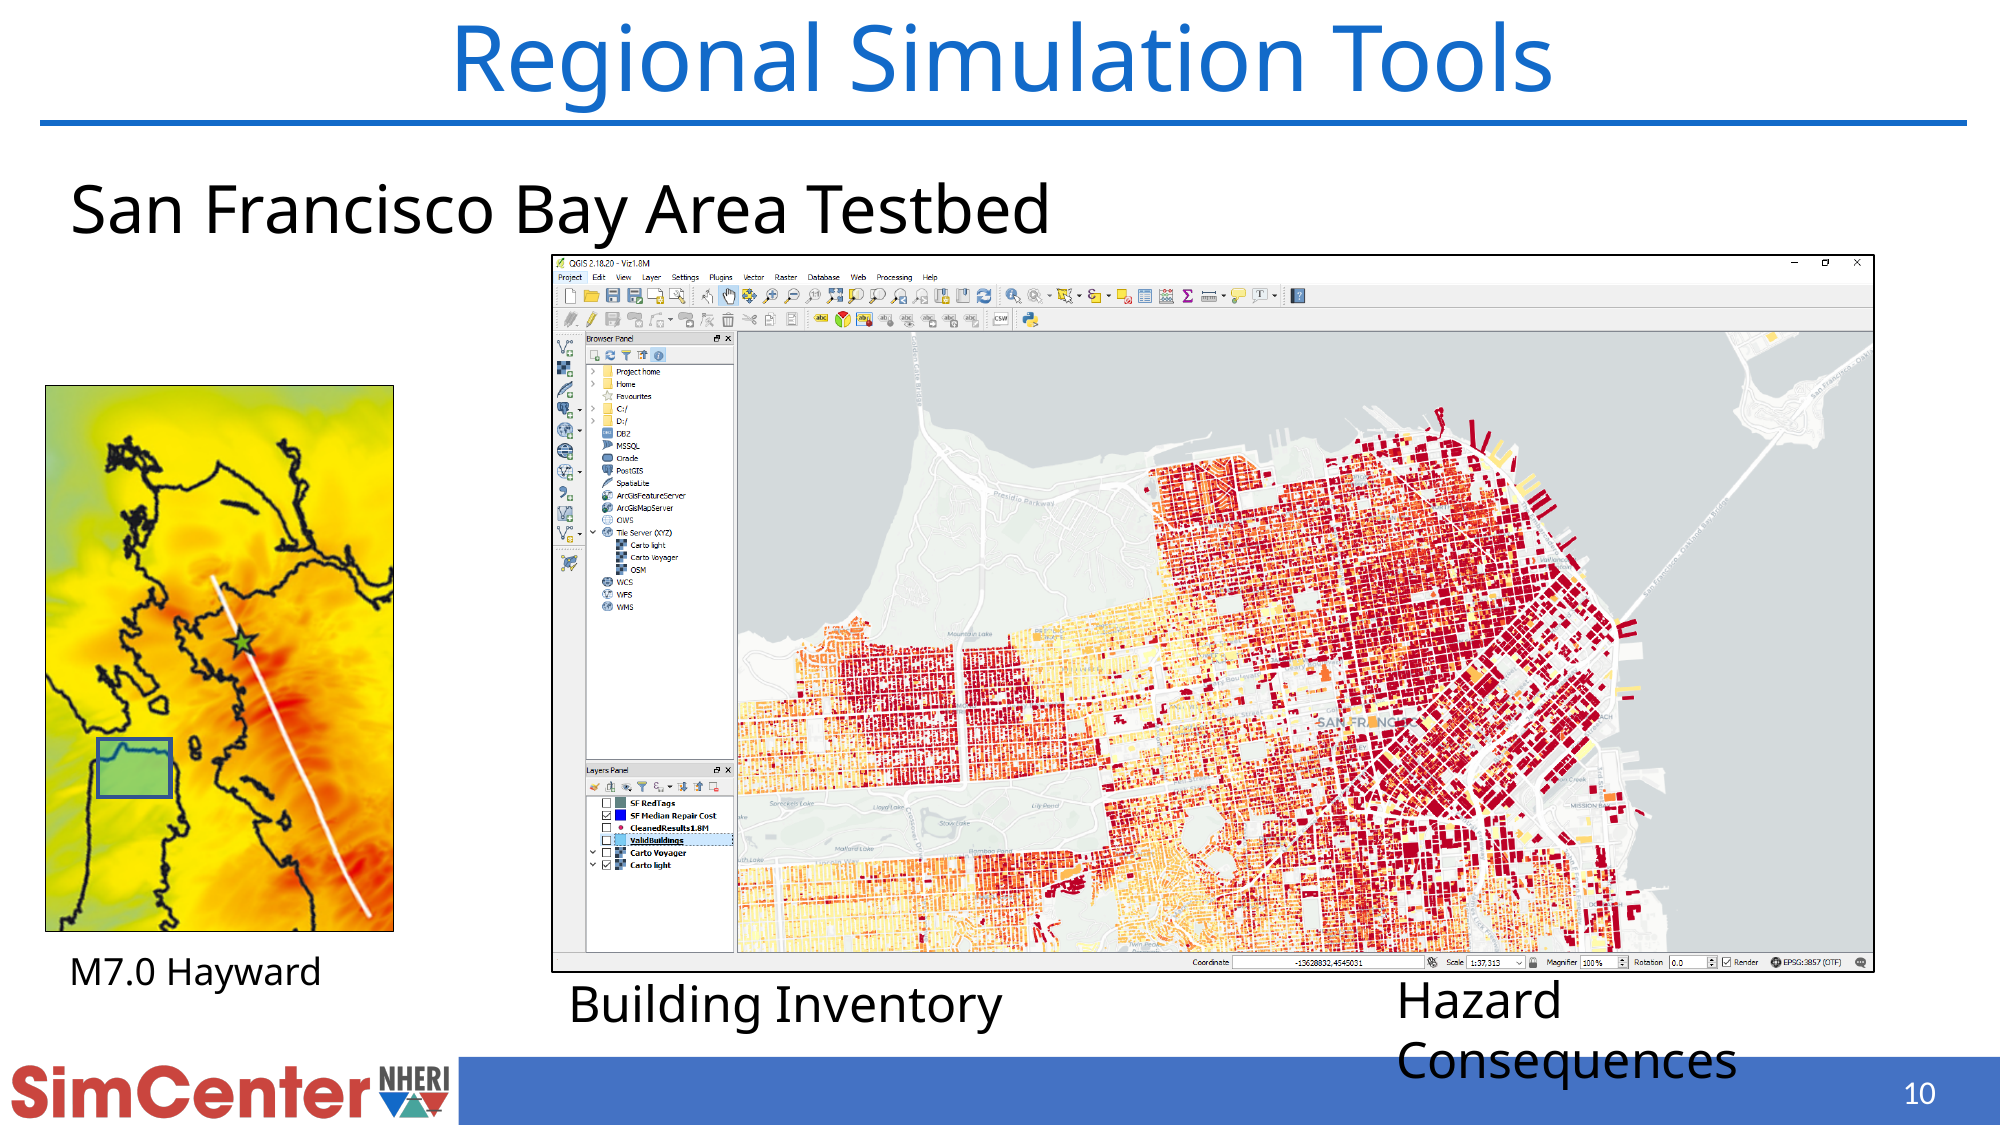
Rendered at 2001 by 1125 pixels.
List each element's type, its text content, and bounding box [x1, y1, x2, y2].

picture [45, 386, 393, 931]
picture [553, 255, 1874, 971]
text_box Building Inventory [553, 971, 1084, 1040]
text_box San Francisco Bay Area Testbed [55, 159, 1500, 255]
text_box Hazard Consequences [1381, 960, 1912, 1096]
slide_number 10 [1827, 1056, 1959, 1125]
title Regional Simulation Tools [40, 0, 1967, 124]
picture [0, 1056, 459, 1125]
text_box M7.0 Hayward [54, 940, 349, 1001]
